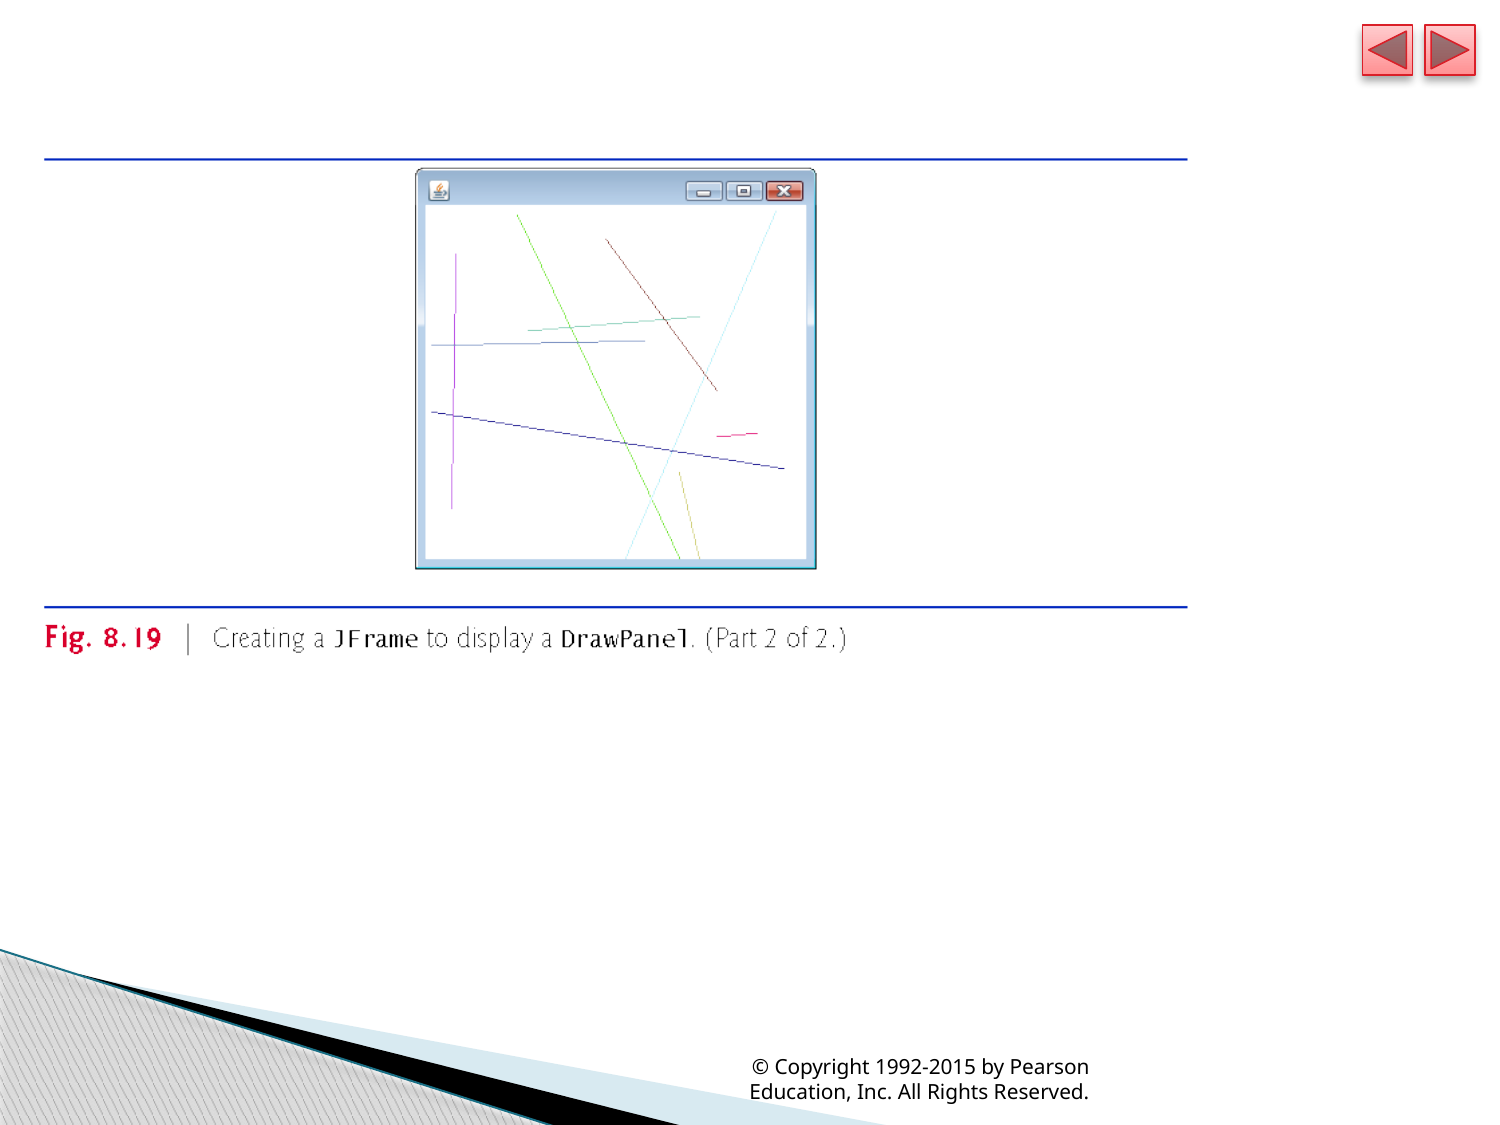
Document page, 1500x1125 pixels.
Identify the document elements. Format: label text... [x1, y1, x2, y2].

picture [0, 106, 1500, 1019]
footer © Copyright 1992-2015 by Pearson Education, Inc. All Rights Reserved. [650, 1051, 1105, 1112]
